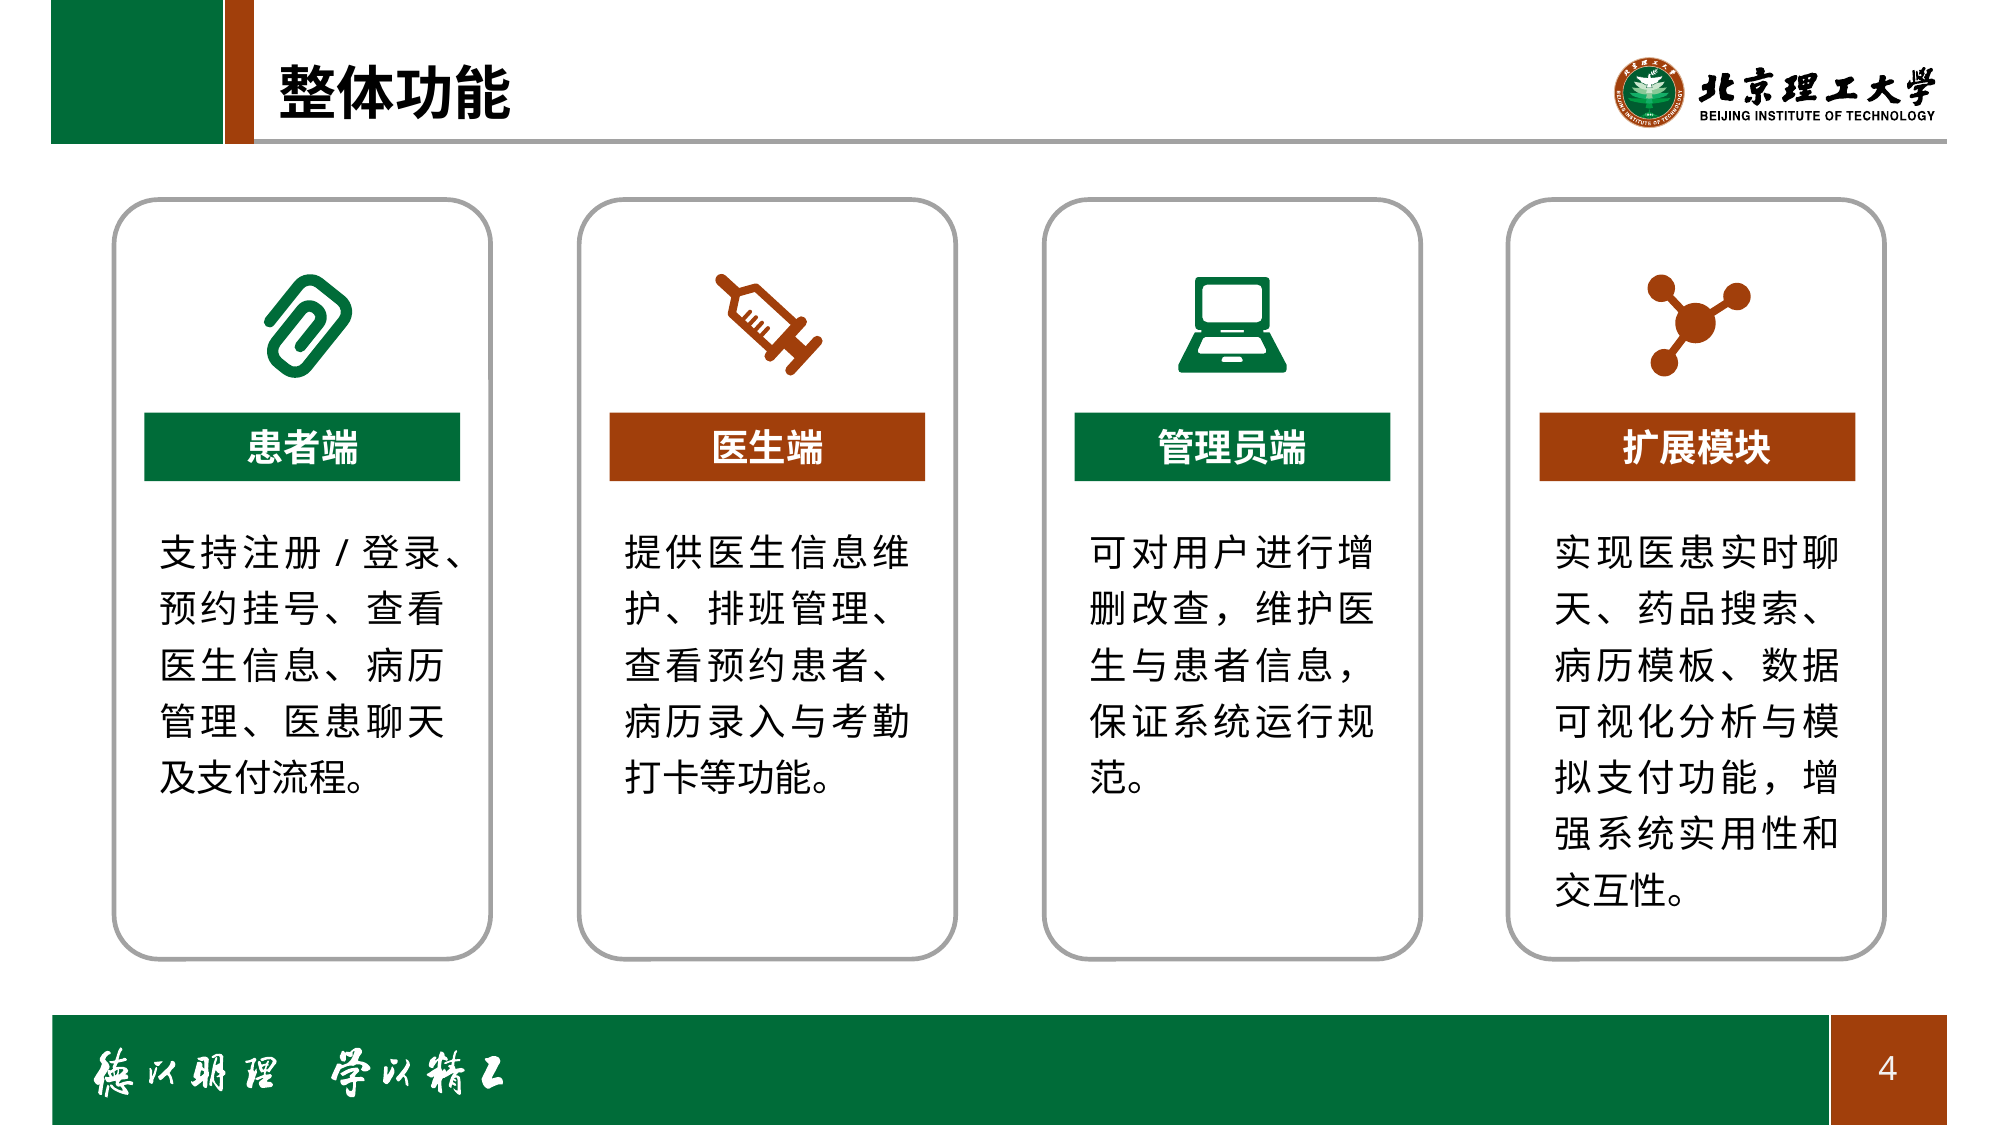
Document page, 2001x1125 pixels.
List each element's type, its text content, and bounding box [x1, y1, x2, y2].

title 整体功能 [263, 56, 1682, 136]
text_box [113, 198, 492, 961]
text_box [1178, 277, 1287, 373]
text_box [1506, 198, 1886, 961]
text_box [1647, 274, 1751, 377]
text_box [1043, 198, 1422, 961]
text_box [578, 198, 957, 961]
text_box [715, 273, 823, 376]
text_box [263, 274, 353, 378]
